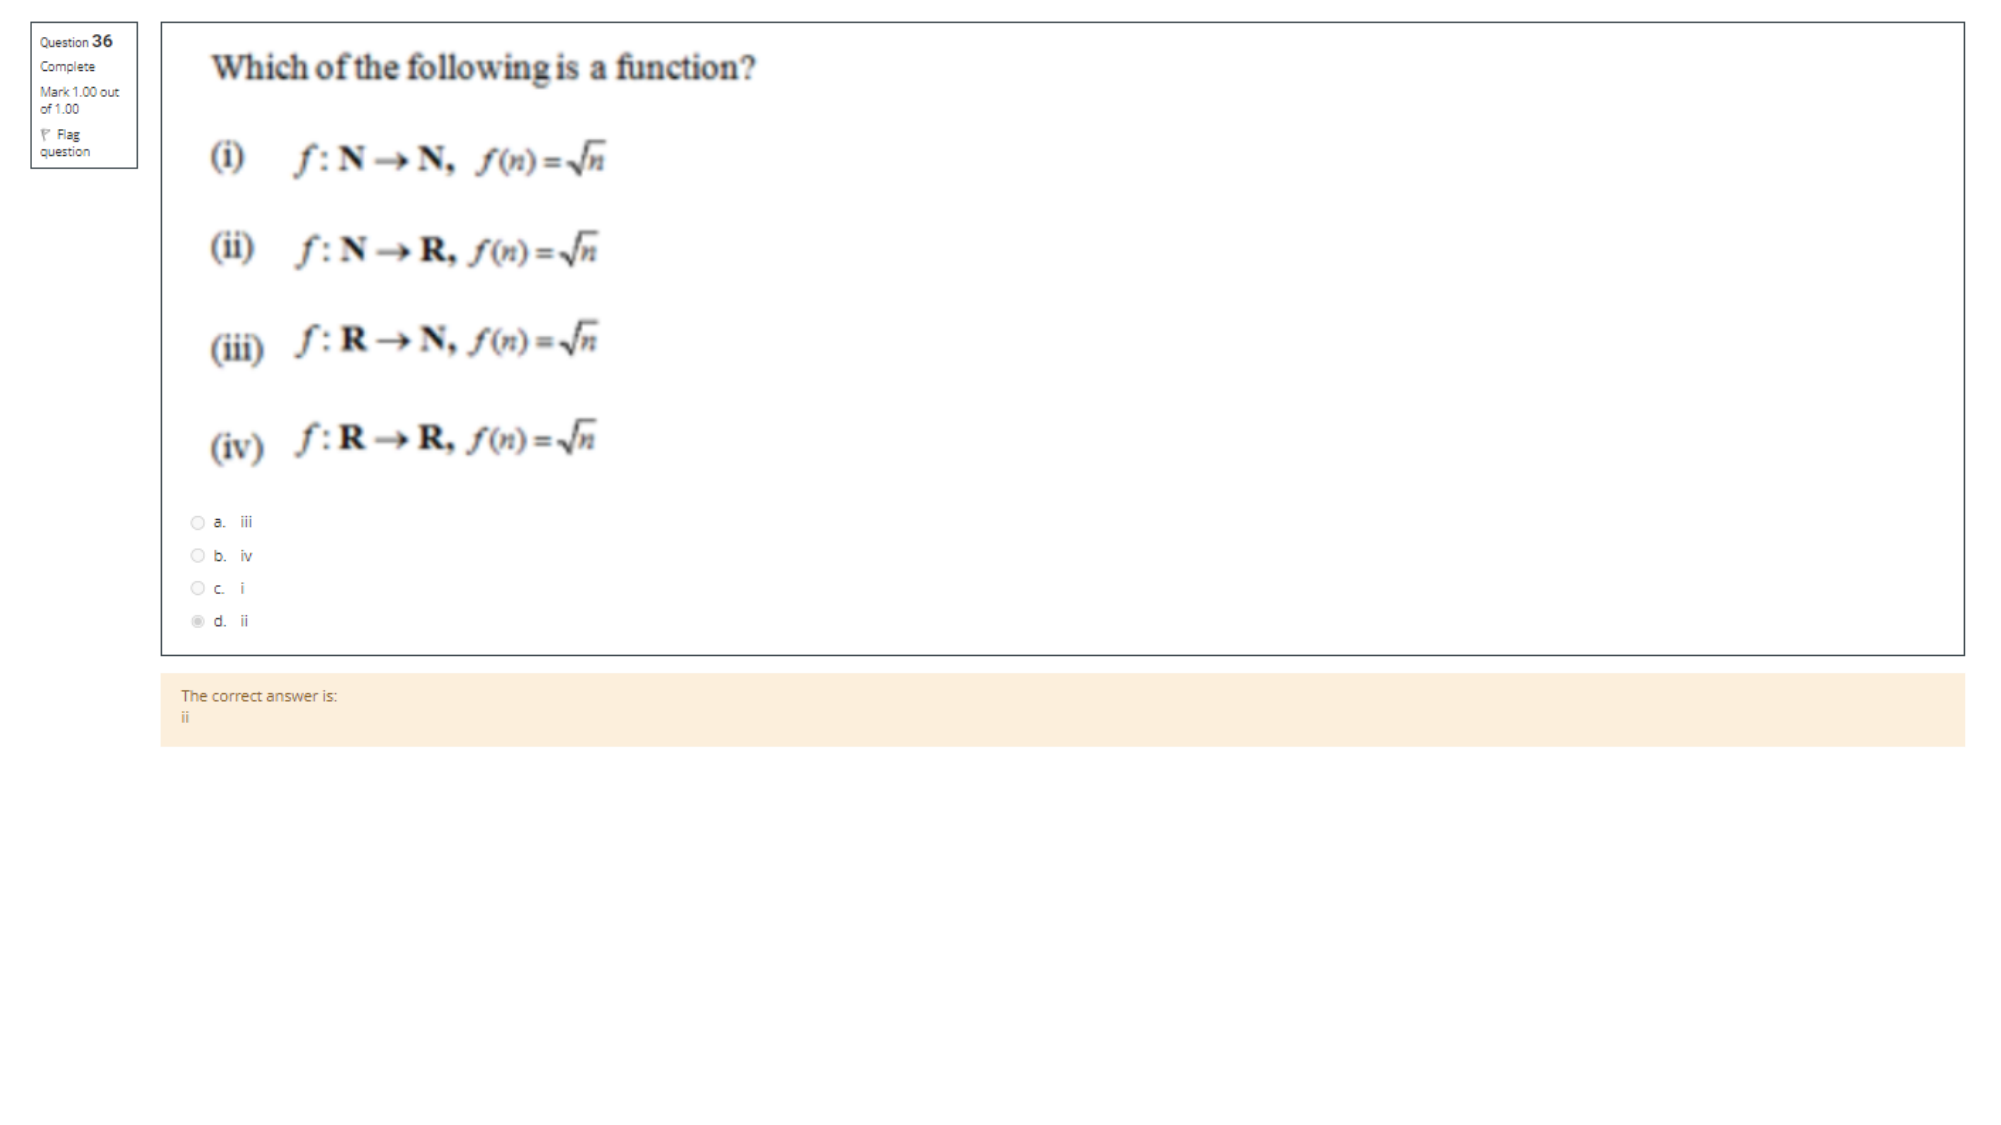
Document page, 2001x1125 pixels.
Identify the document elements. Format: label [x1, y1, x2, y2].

picture [15, 1, 1988, 764]
